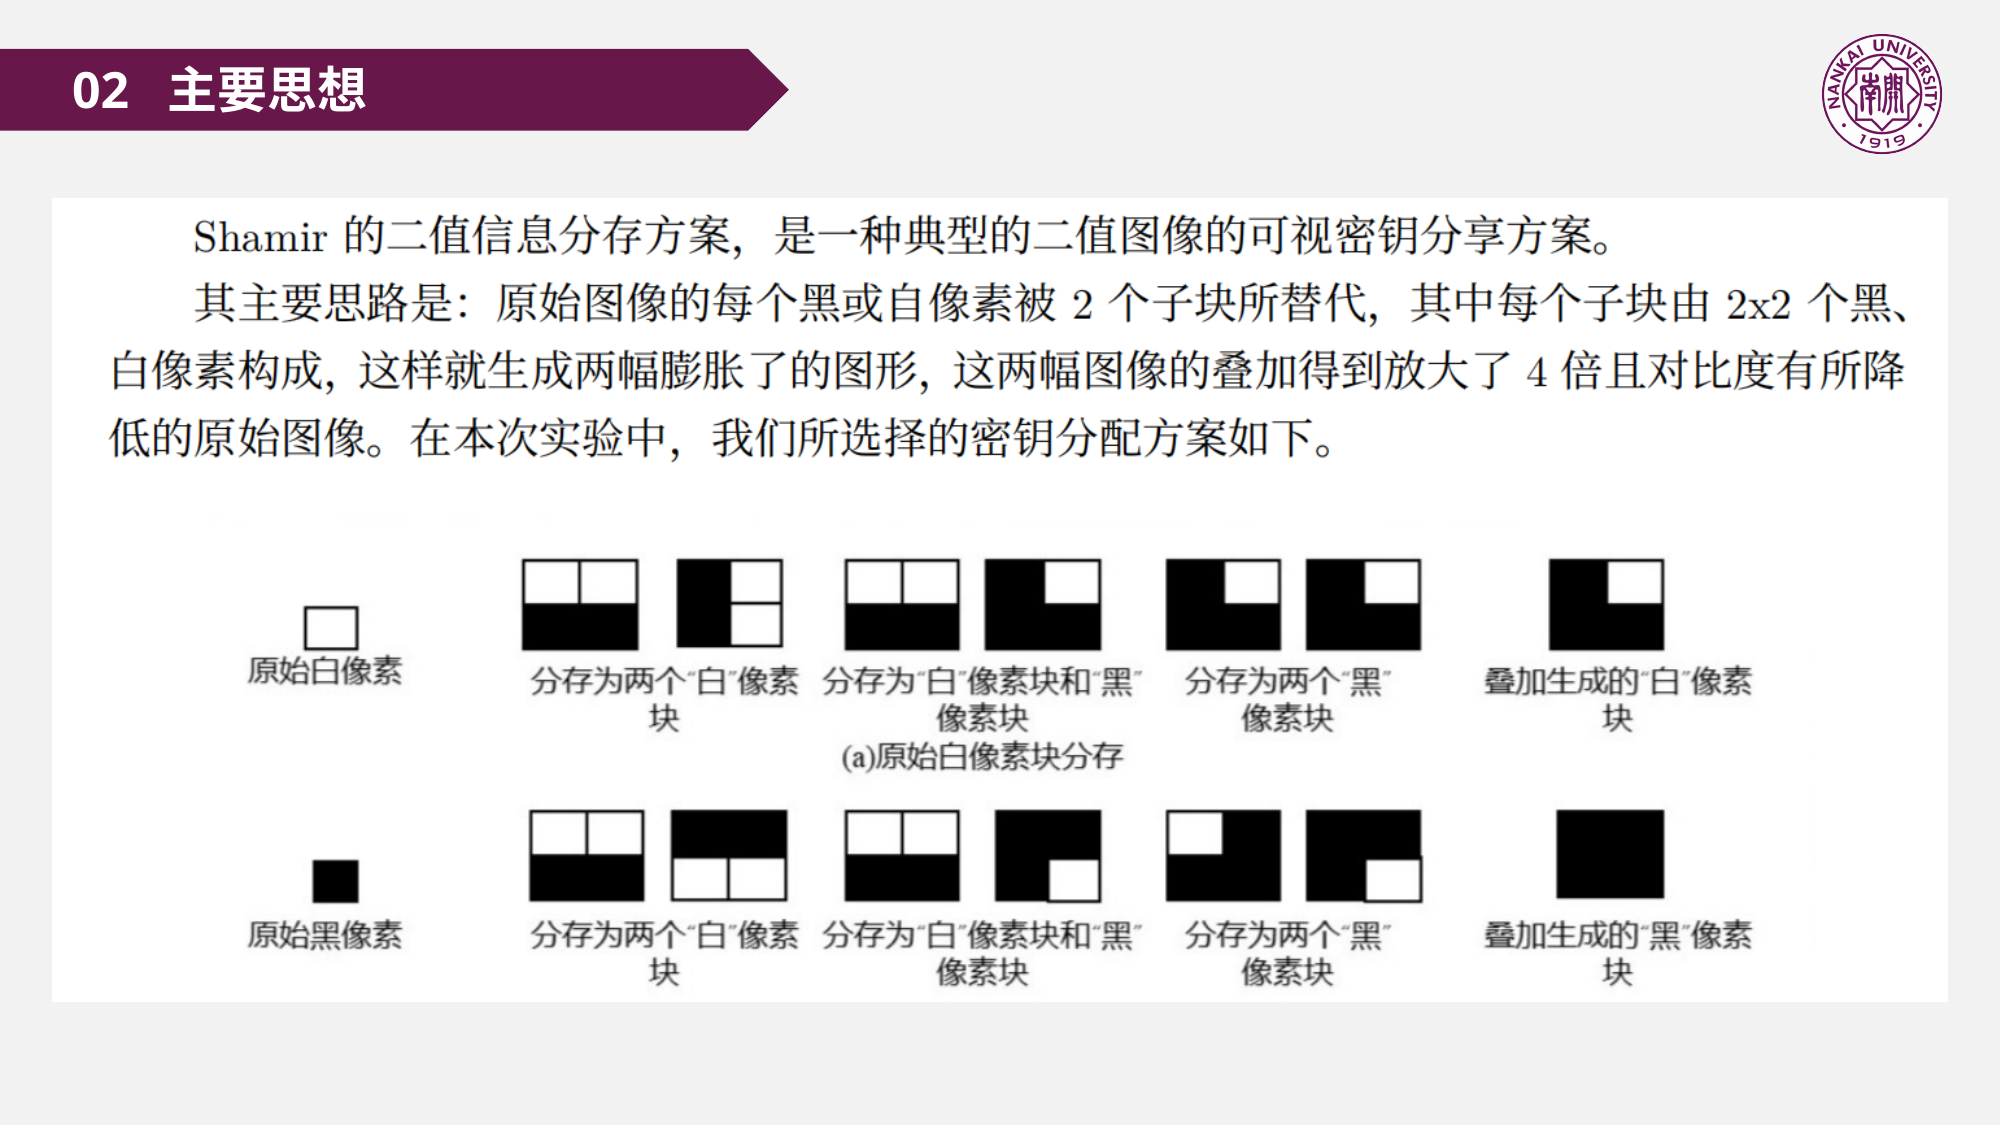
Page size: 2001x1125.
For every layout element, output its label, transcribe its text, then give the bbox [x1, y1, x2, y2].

picture [51, 197, 1949, 1002]
text_box 02 主要思想 [57, 50, 383, 126]
picture [1820, 32, 1944, 156]
